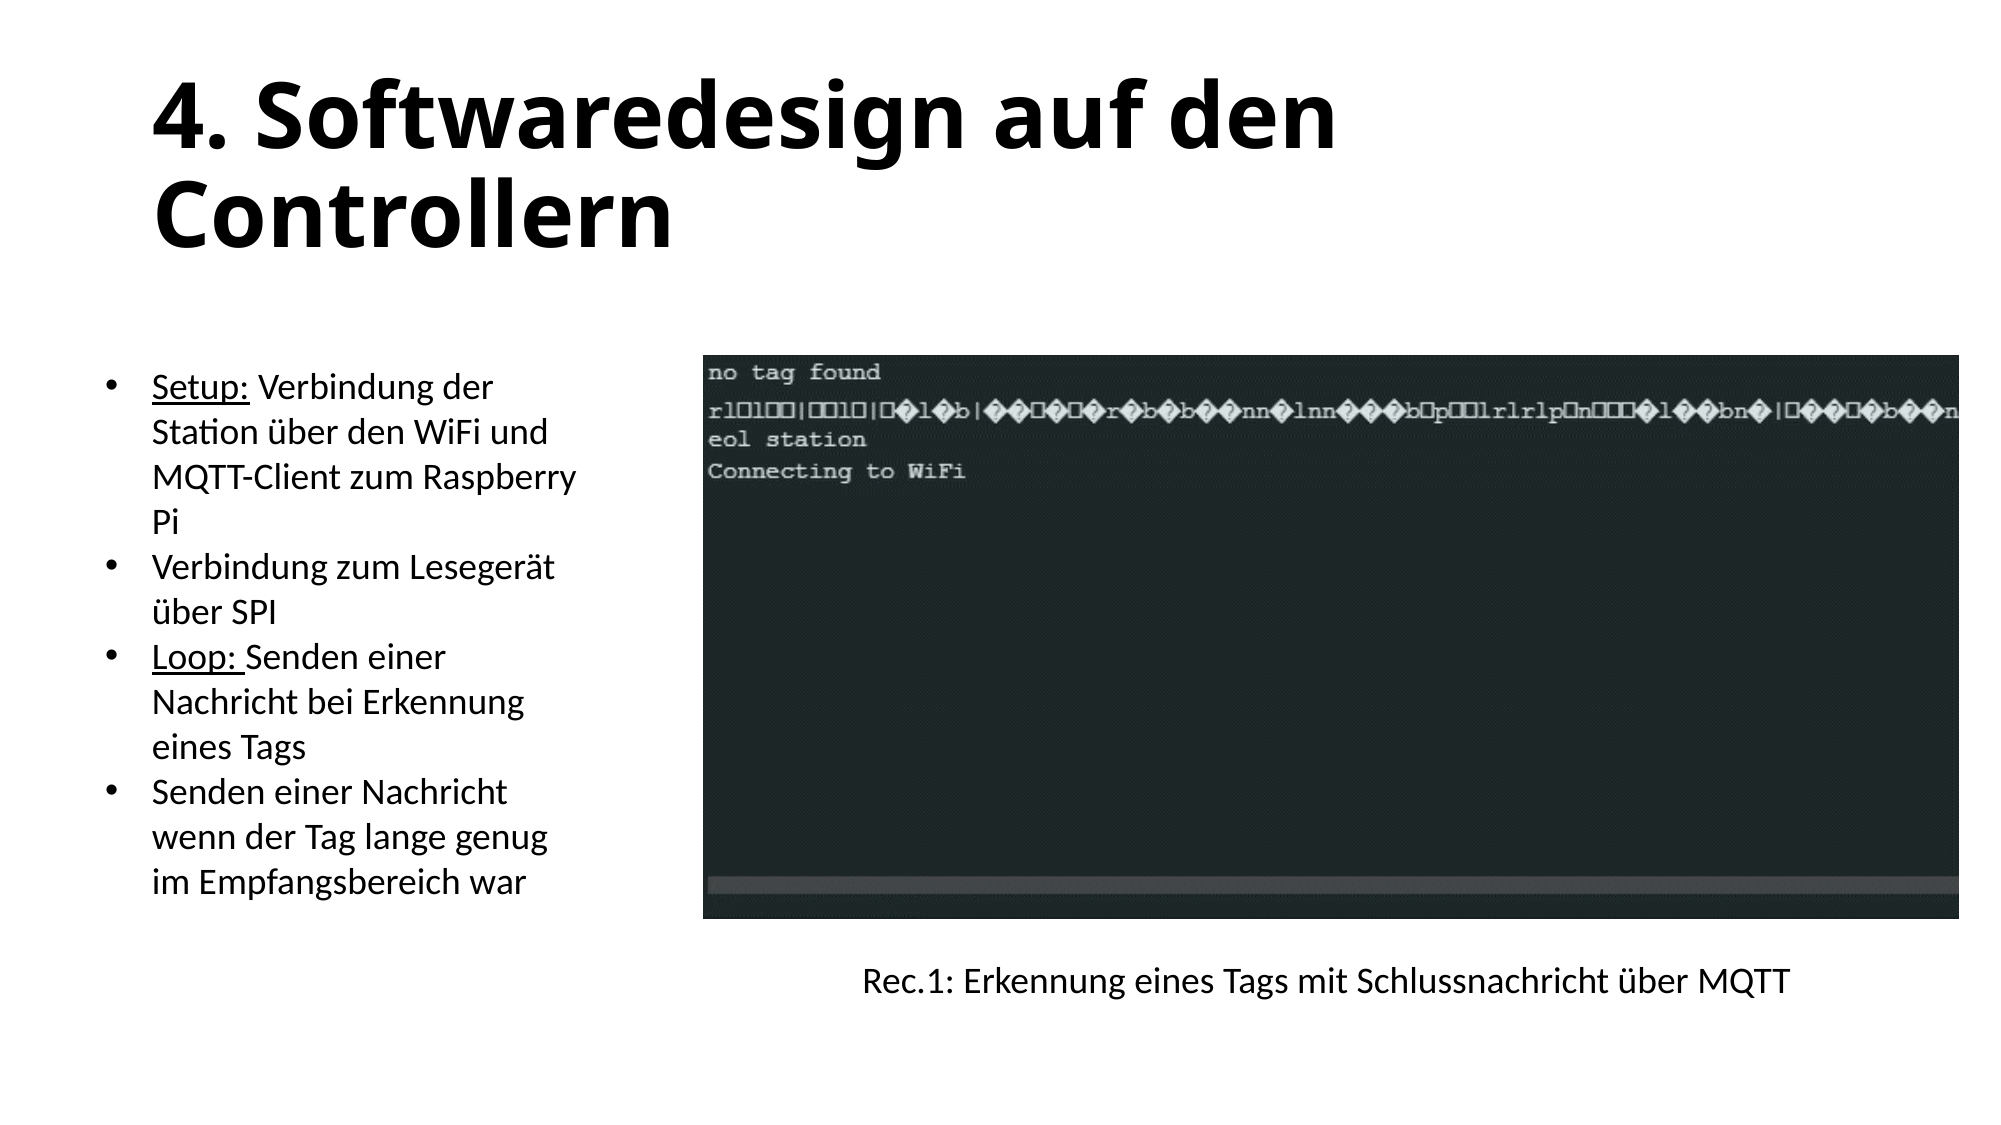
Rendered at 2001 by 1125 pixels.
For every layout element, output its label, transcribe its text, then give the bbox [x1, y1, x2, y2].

title 4. Softwaredesign auf den Controllern [137, 59, 1863, 278]
text_box Rec.1: Erkennung eines Tags mit Schlussnachricht über MQTT [702, 948, 1960, 1009]
text_box Setup: Verbindung der Station über den WiFi und MQTT-Client zum Raspberry Pi Verbindung zum Lesegerät über SPI Loop: Senden einer Nachricht bei Erkennung eines Tags Senden einer Nachricht wenn der Tag lange genug im Empfangsbereich war [90, 354, 610, 955]
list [702, 354, 1960, 920]
